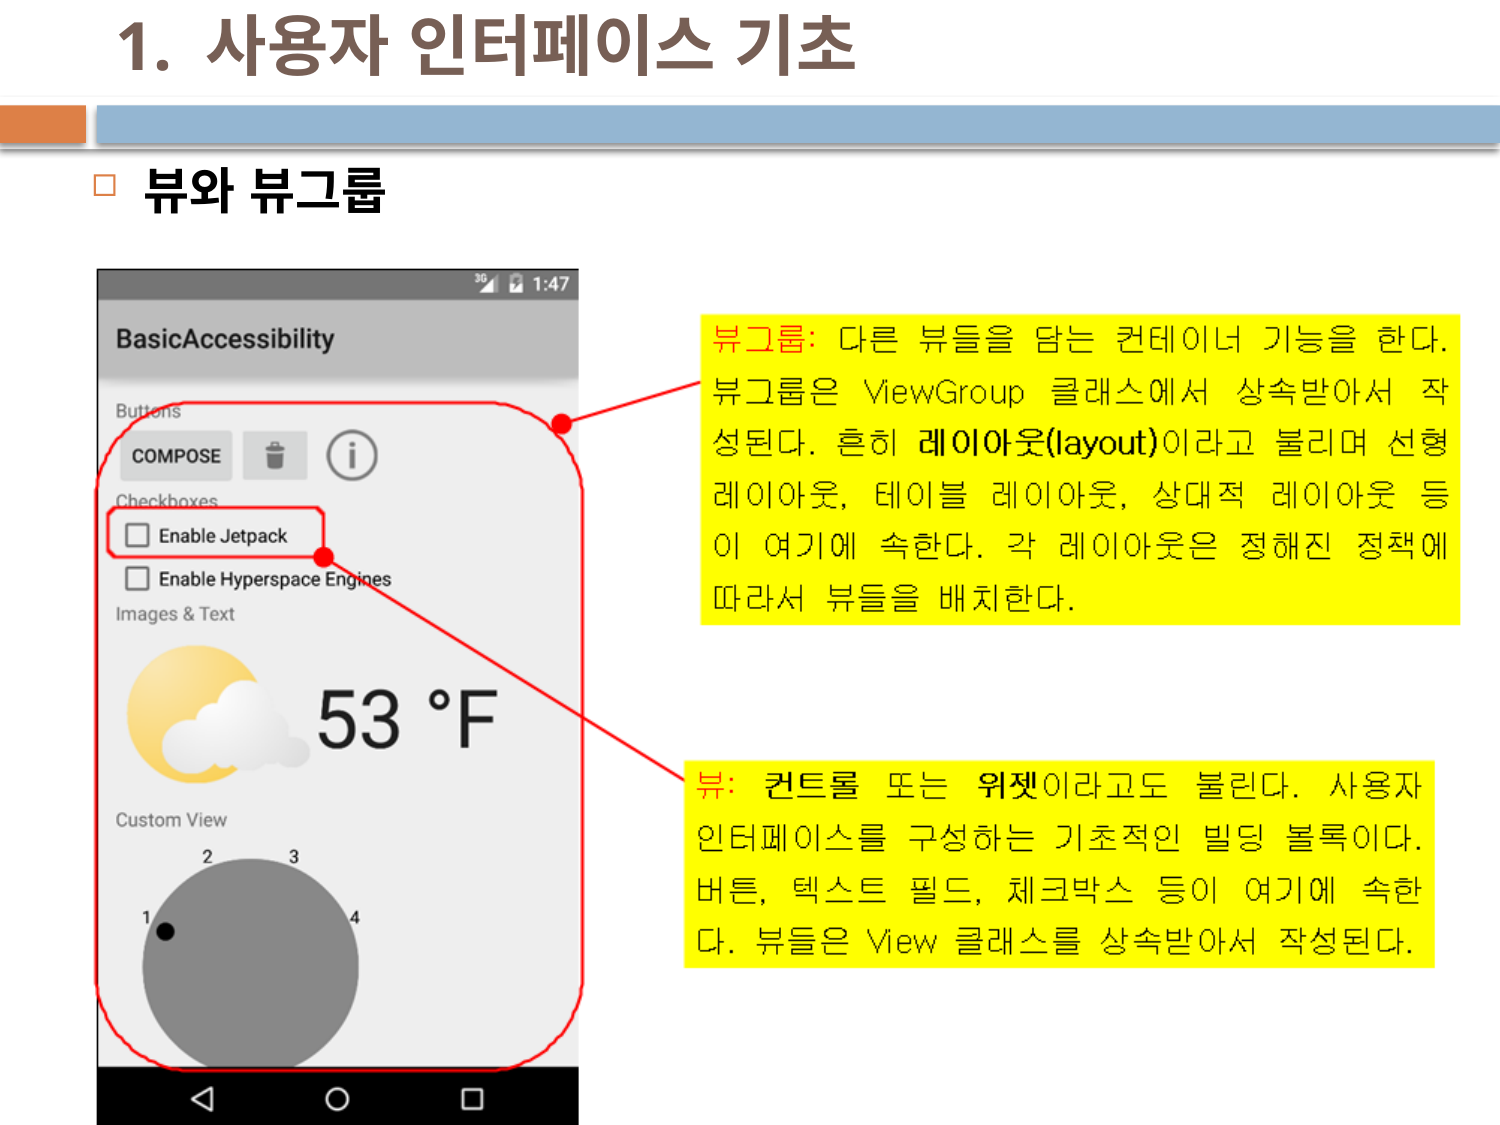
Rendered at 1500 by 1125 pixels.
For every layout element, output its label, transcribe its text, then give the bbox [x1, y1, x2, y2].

picture [88, 259, 1471, 1125]
list 뷰와 뷰그룹 [76, 152, 1459, 1047]
title 1. 사용자 인터페이스 기초 [100, 0, 1438, 100]
